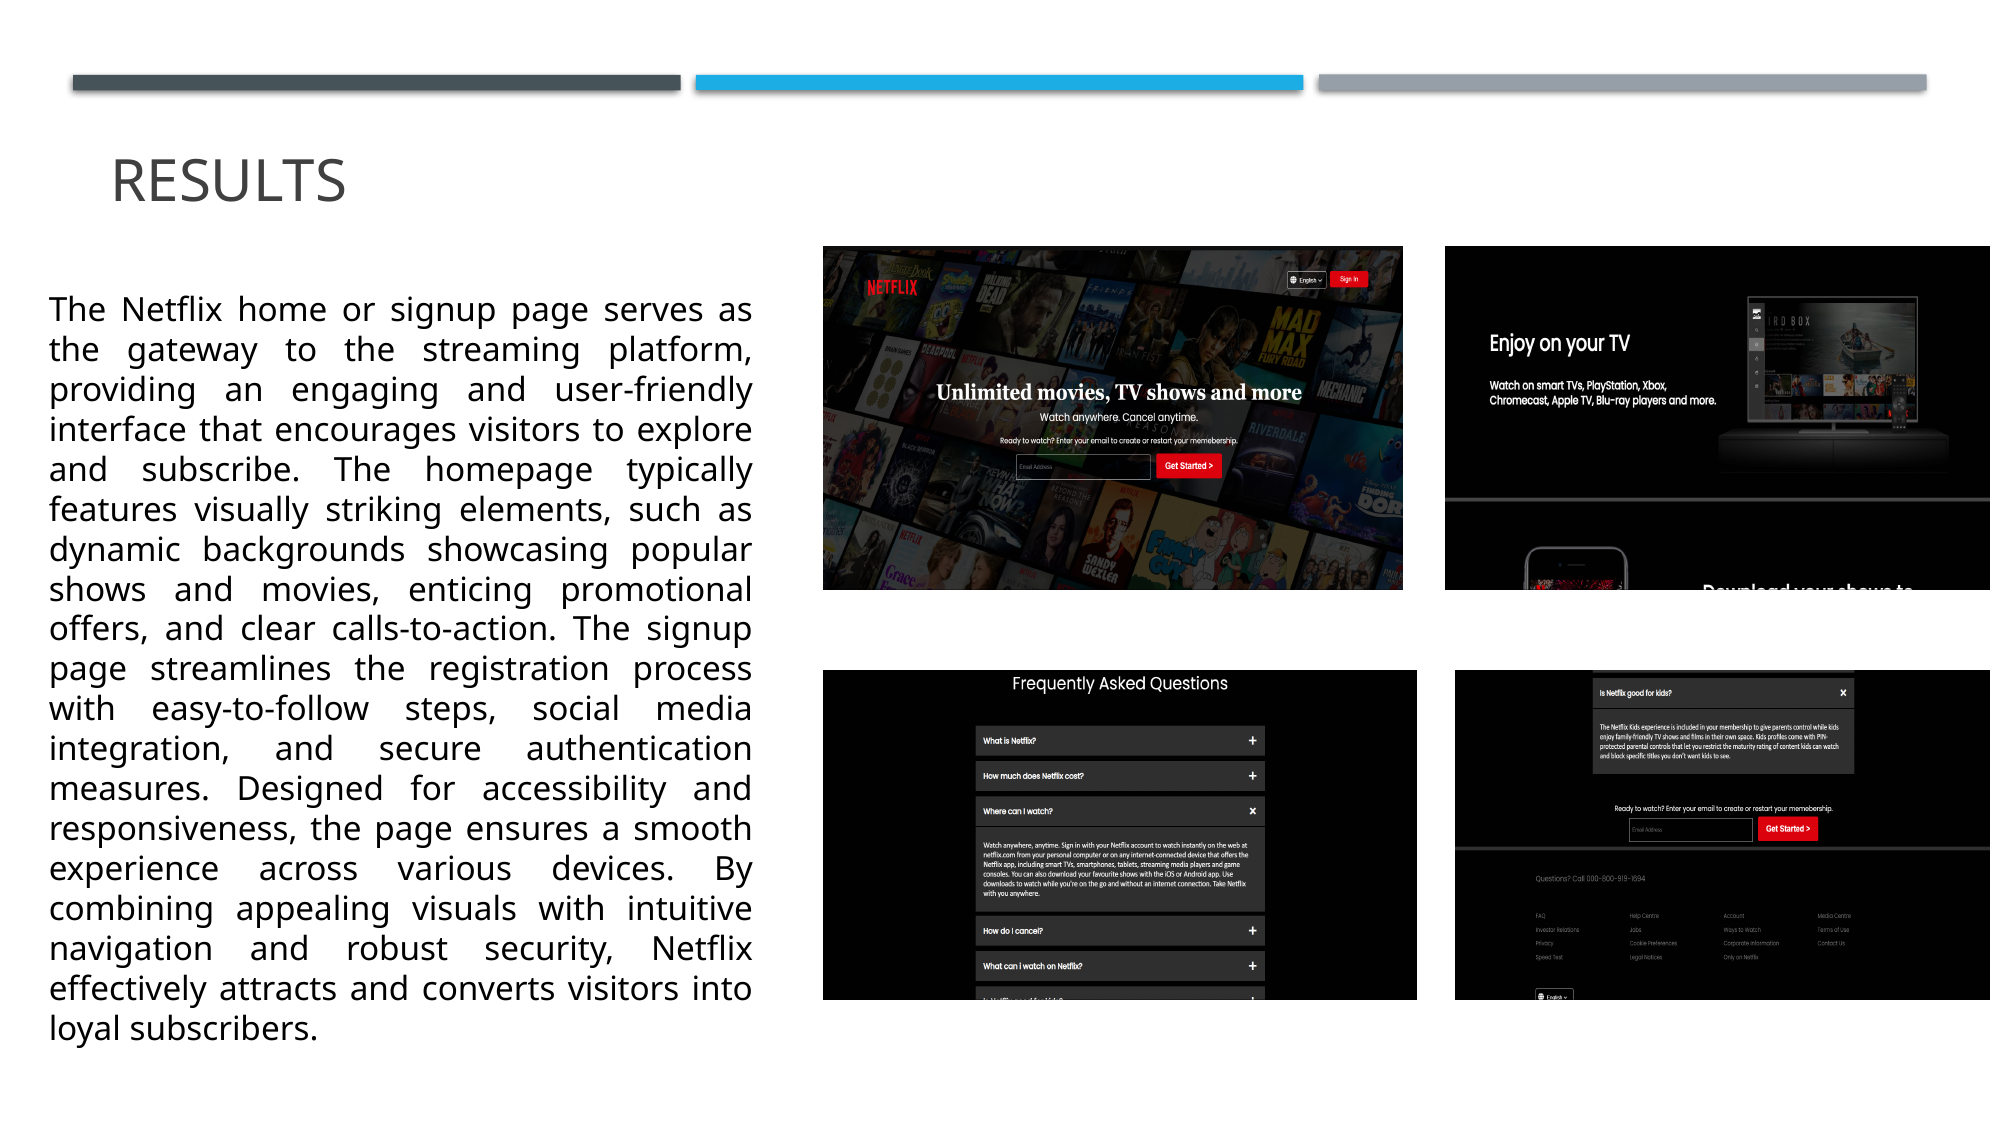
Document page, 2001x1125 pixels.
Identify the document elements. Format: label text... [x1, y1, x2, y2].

title Results [95, 81, 1905, 276]
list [823, 246, 1404, 591]
picture [1454, 670, 1991, 1000]
picture [1444, 246, 1991, 591]
text_box The Netflix home or signup page serves as the gateway to the streaming platform, providing an engaging and user-friendly interface that encourages visitors to explore and subscribe. The homepage typically features visually striking elements, such as dynamic backgrounds showcasing popular shows and movies, enticing promotional offers, and clear calls-to-action. The signup page streamlines the registration process with easy-to-follow steps, social media integration, and secure authentication measures. Designed for accessibility and responsiveness, the page ensures a smooth experience across various devices. By combining appealing visuals with intuitive navigation and robust security, Netflix effectively attracts and converts visitors into loyal subscribers. [33, 240, 769, 1094]
picture [823, 670, 1418, 1000]
